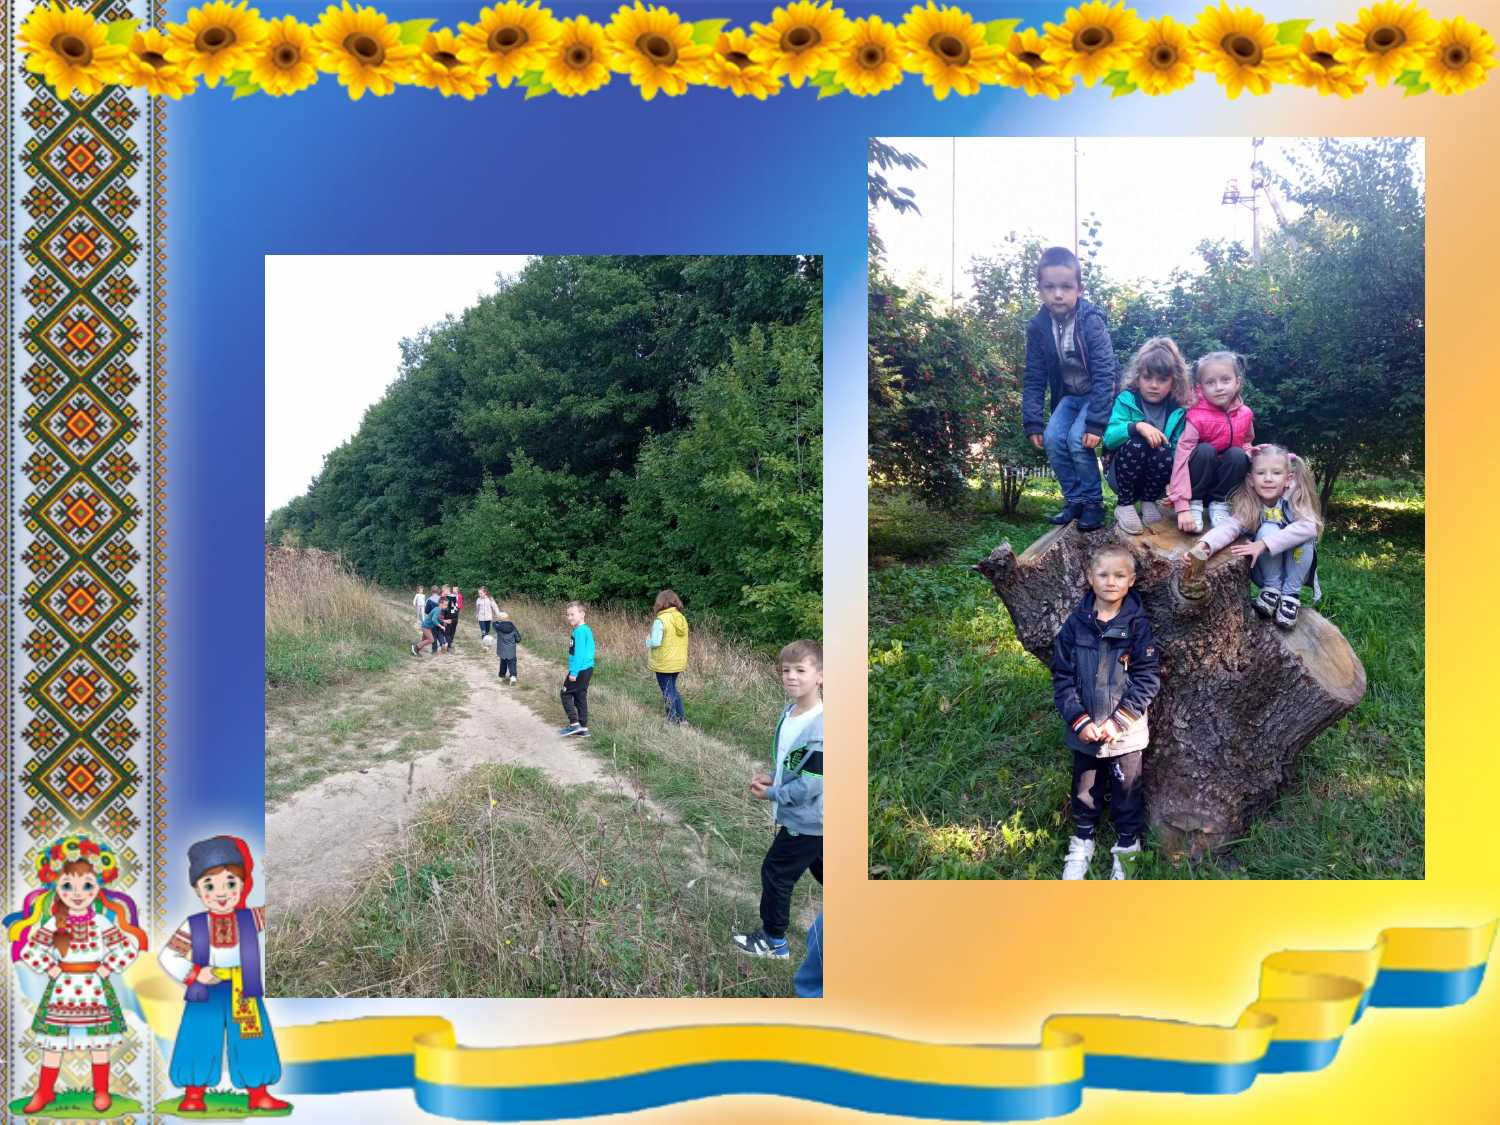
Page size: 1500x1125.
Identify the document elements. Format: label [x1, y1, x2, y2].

list [265, 255, 823, 998]
list [867, 136, 1426, 880]
picture [0, 0, 1500, 1125]
